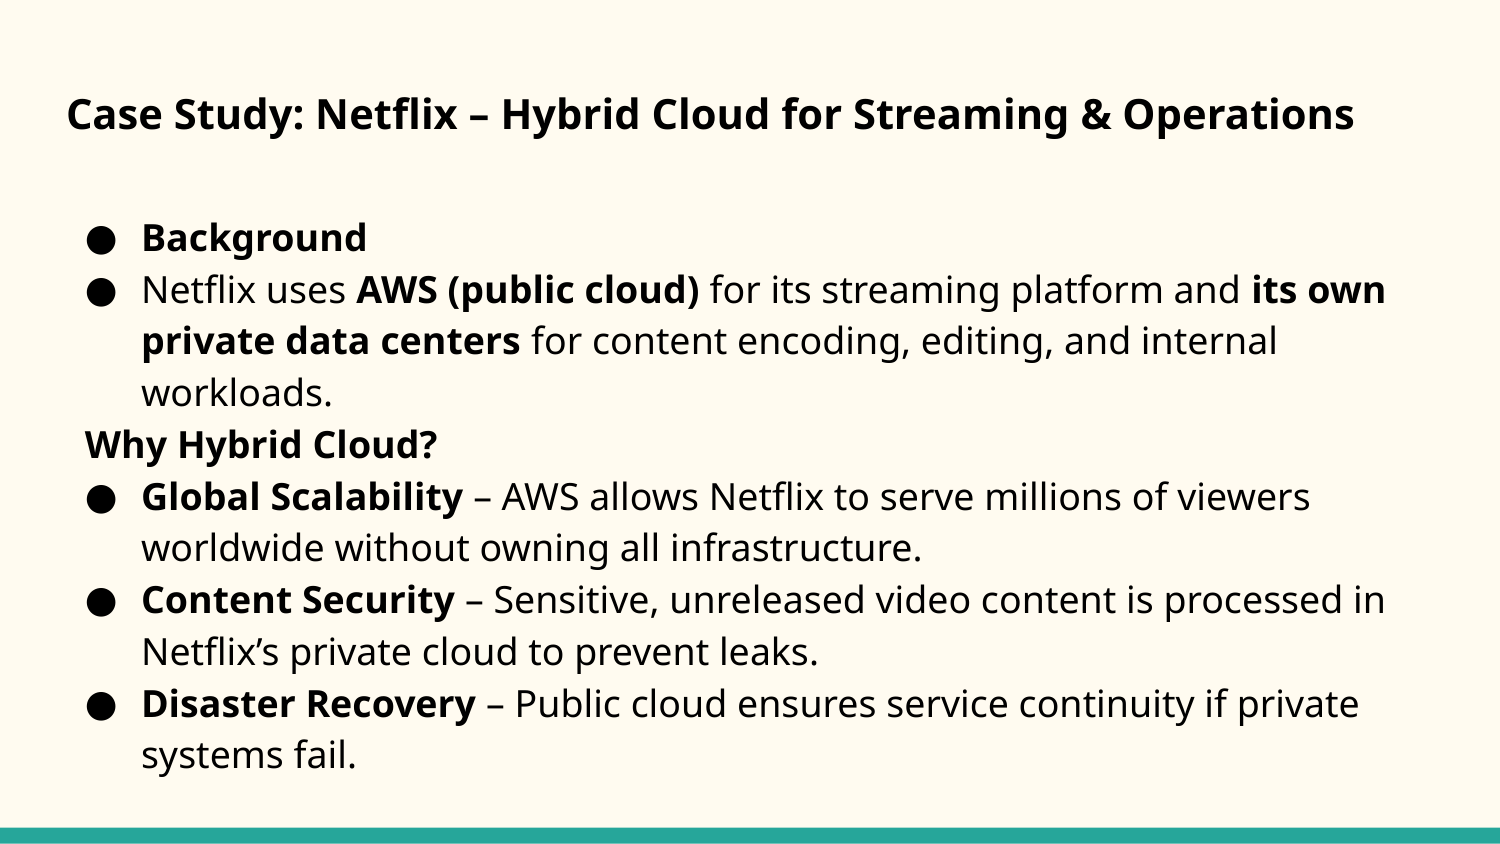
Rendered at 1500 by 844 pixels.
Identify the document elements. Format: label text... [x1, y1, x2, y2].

title Case Study: Netflix – Hybrid Cloud for Streaming & Operations [51, 72, 1449, 174]
list Background Netflix uses AWS (public cloud) for its streaming platform and its own private data centers for content encoding, editing, and internal workloads. Why Hybrid Cloud? Global Scalability – AWS allows Netflix to serve millions of viewers worldwide without owning all infrastructure. Content Security – Sensitive, unreleased video content is processed in Netflix’s private cloud to prevent leaks. Disaster Recovery – Public cloud ensures service continuity if private systems fail. [51, 192, 1449, 750]
